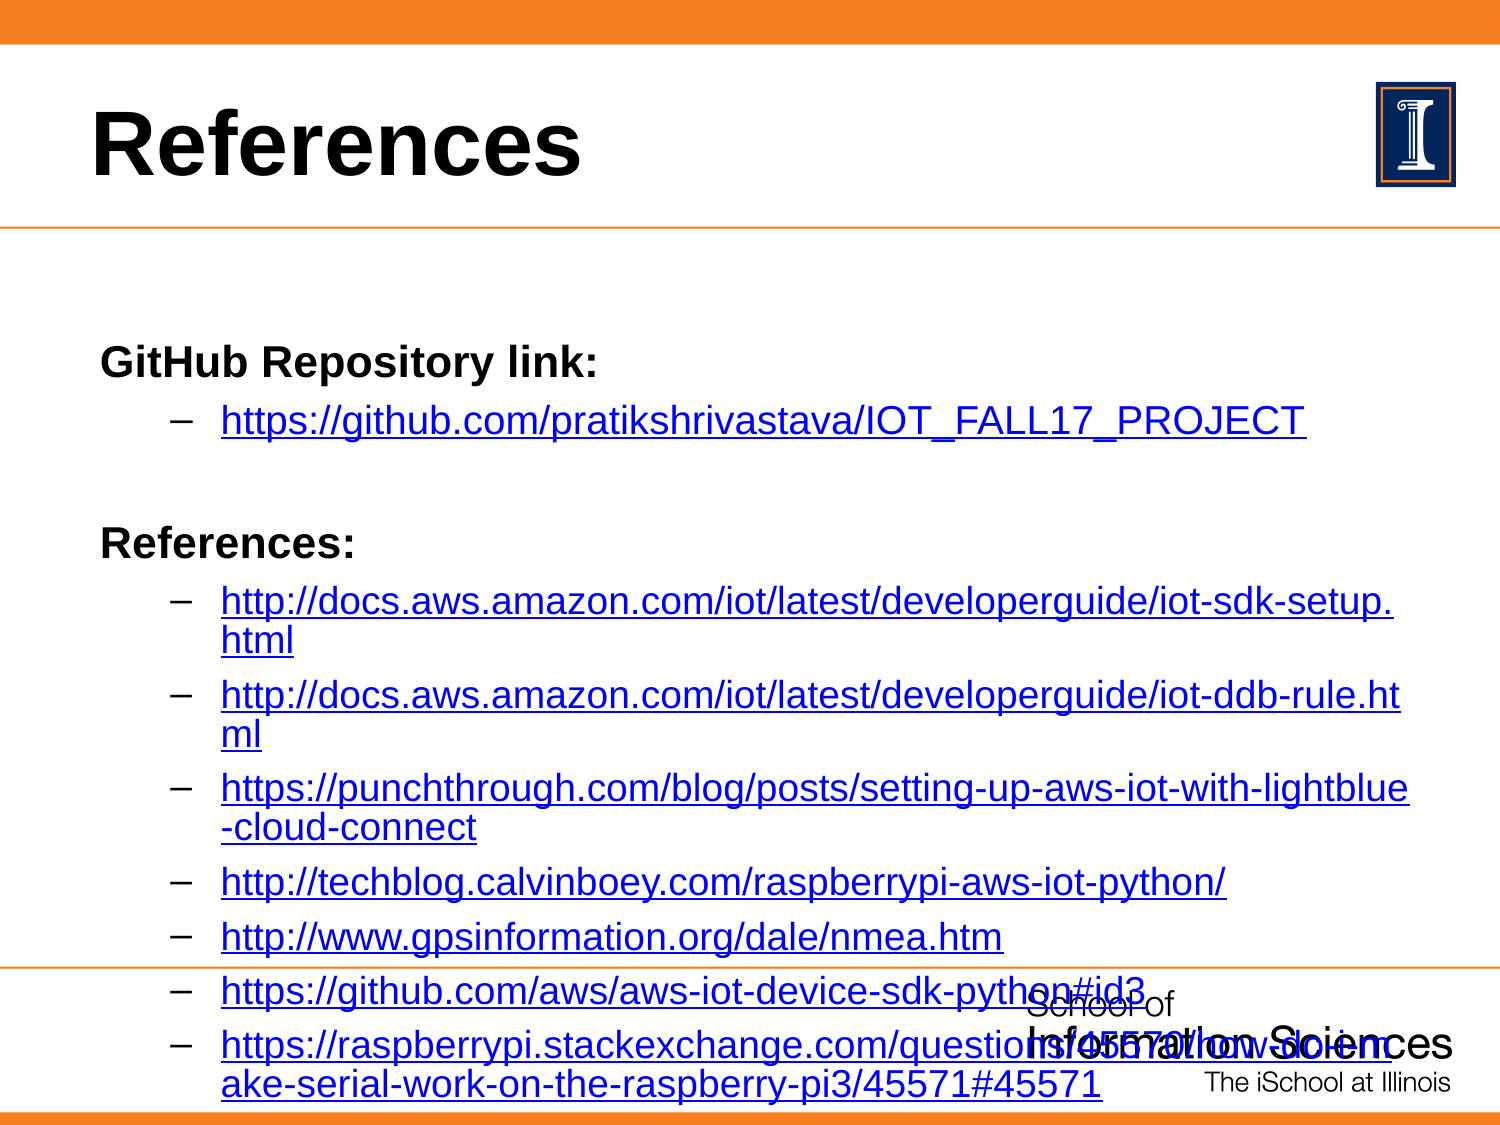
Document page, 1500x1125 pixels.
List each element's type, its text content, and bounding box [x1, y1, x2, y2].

title References [75, 45, 1425, 233]
list GitHub Repository link: https://github.com/pratikshrivastava/IOT_FALL17_PROJECT References: http://docs.aws.amazon.com/iot/latest/developerguide/iot-sdk-setup.html http://docs.aws.amazon.com/iot/latest/developerguide/iot-ddb-rule.html https://punchthrough.com/blog/posts/setting-up-aws-iot-with-lightblue-cloud-connect http://techblog.calvinboey.com/raspberrypi-aws-iot-python/ http://www.gpsinformation.org/dale/nmea.htm https://github.com/aws/aws-iot-device-sdk-python#id3 https://raspberrypi.stackexchange.com/questions/45570/how-do-i-make-serial-work-on-the-raspberry-pi3/45571#45571 [75, 262, 1425, 968]
picture [0, 0, 1500, 1125]
